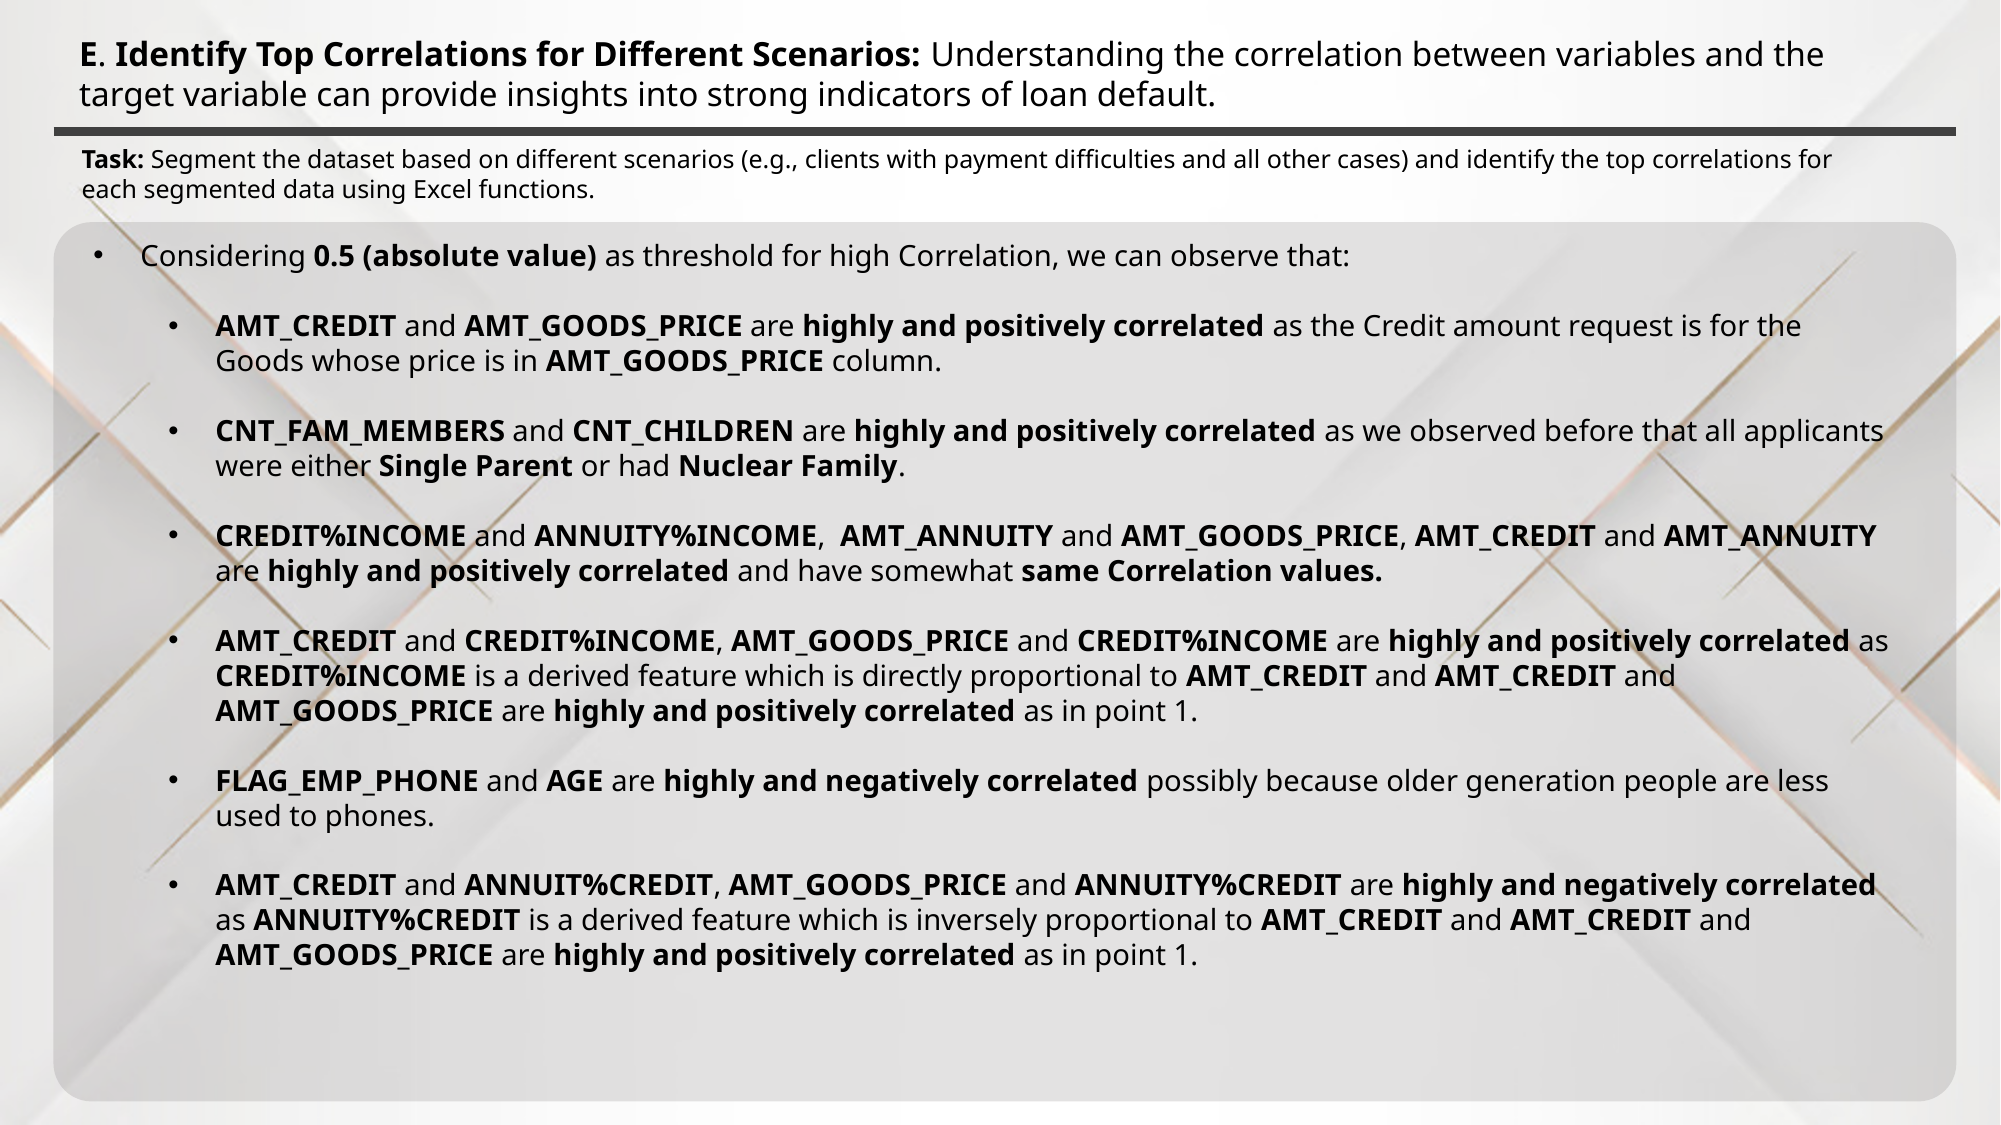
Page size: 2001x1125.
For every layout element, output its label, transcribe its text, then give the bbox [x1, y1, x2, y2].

text_box Considering 0.5 (absolute value) as threshold for high Correlation, we can observe that: AMT_CREDIT and AMT_GOODS_PRICE are highly and positively correlated as the Credit amount request is for the Goods whose price is in AMT_GOODS_PRICE column. CNT_FAM_MEMBERS and CNT_CHILDREN are highly and positively correlated as we observed before that all applicants were either Single Parent or had Nuclear Family. CREDIT%INCOME and ANNUITY%INCOME, AMT_ANNUITY and AMT_GOODS_PRICE, AMT_CREDIT and AMT_ANNUITY are highly and positively correlated and have somewhat same Correlation values. AMT_CREDIT and CREDIT%INCOME, AMT_GOODS_PRICE and CREDIT%INCOME are highly and positively correlated as CREDIT%INCOME is a derived feature which is directly proportional to AMT_CREDIT and AMT_CREDIT and AMT_GOODS_PRICE are highly and positively correlated as in point 1. FLAG_EMP_PHONE and AGE are highly and negatively correlated possibly because older generation people are less used to phones. AMT_CREDIT and ANNUIT%CREDIT, AMT_GOODS_PRICE and ANNUITY%CREDIT are highly and negatively correlated as ANNUITY%CREDIT is a derived feature which is inversely proportional to AMT_CREDIT and AMT_CREDIT and AMT_GOODS_PRICE are highly and positively correlated as in point 1. [78, 230, 1912, 979]
text_box [52, 221, 1958, 1103]
text_box Task: Segment the dataset based on different scenarios (e.g., clients with payment difficulties and all other cases) and identify the top correlations for each segmented data using Excel functions. [66, 136, 1912, 211]
text_box E. Identify Top Correlations for Different Scenarios: Understanding the correlation between variables and the target variable can provide insights into strong indicators of loan default. [64, 25, 1912, 120]
picture [0, 0, 2001, 1125]
